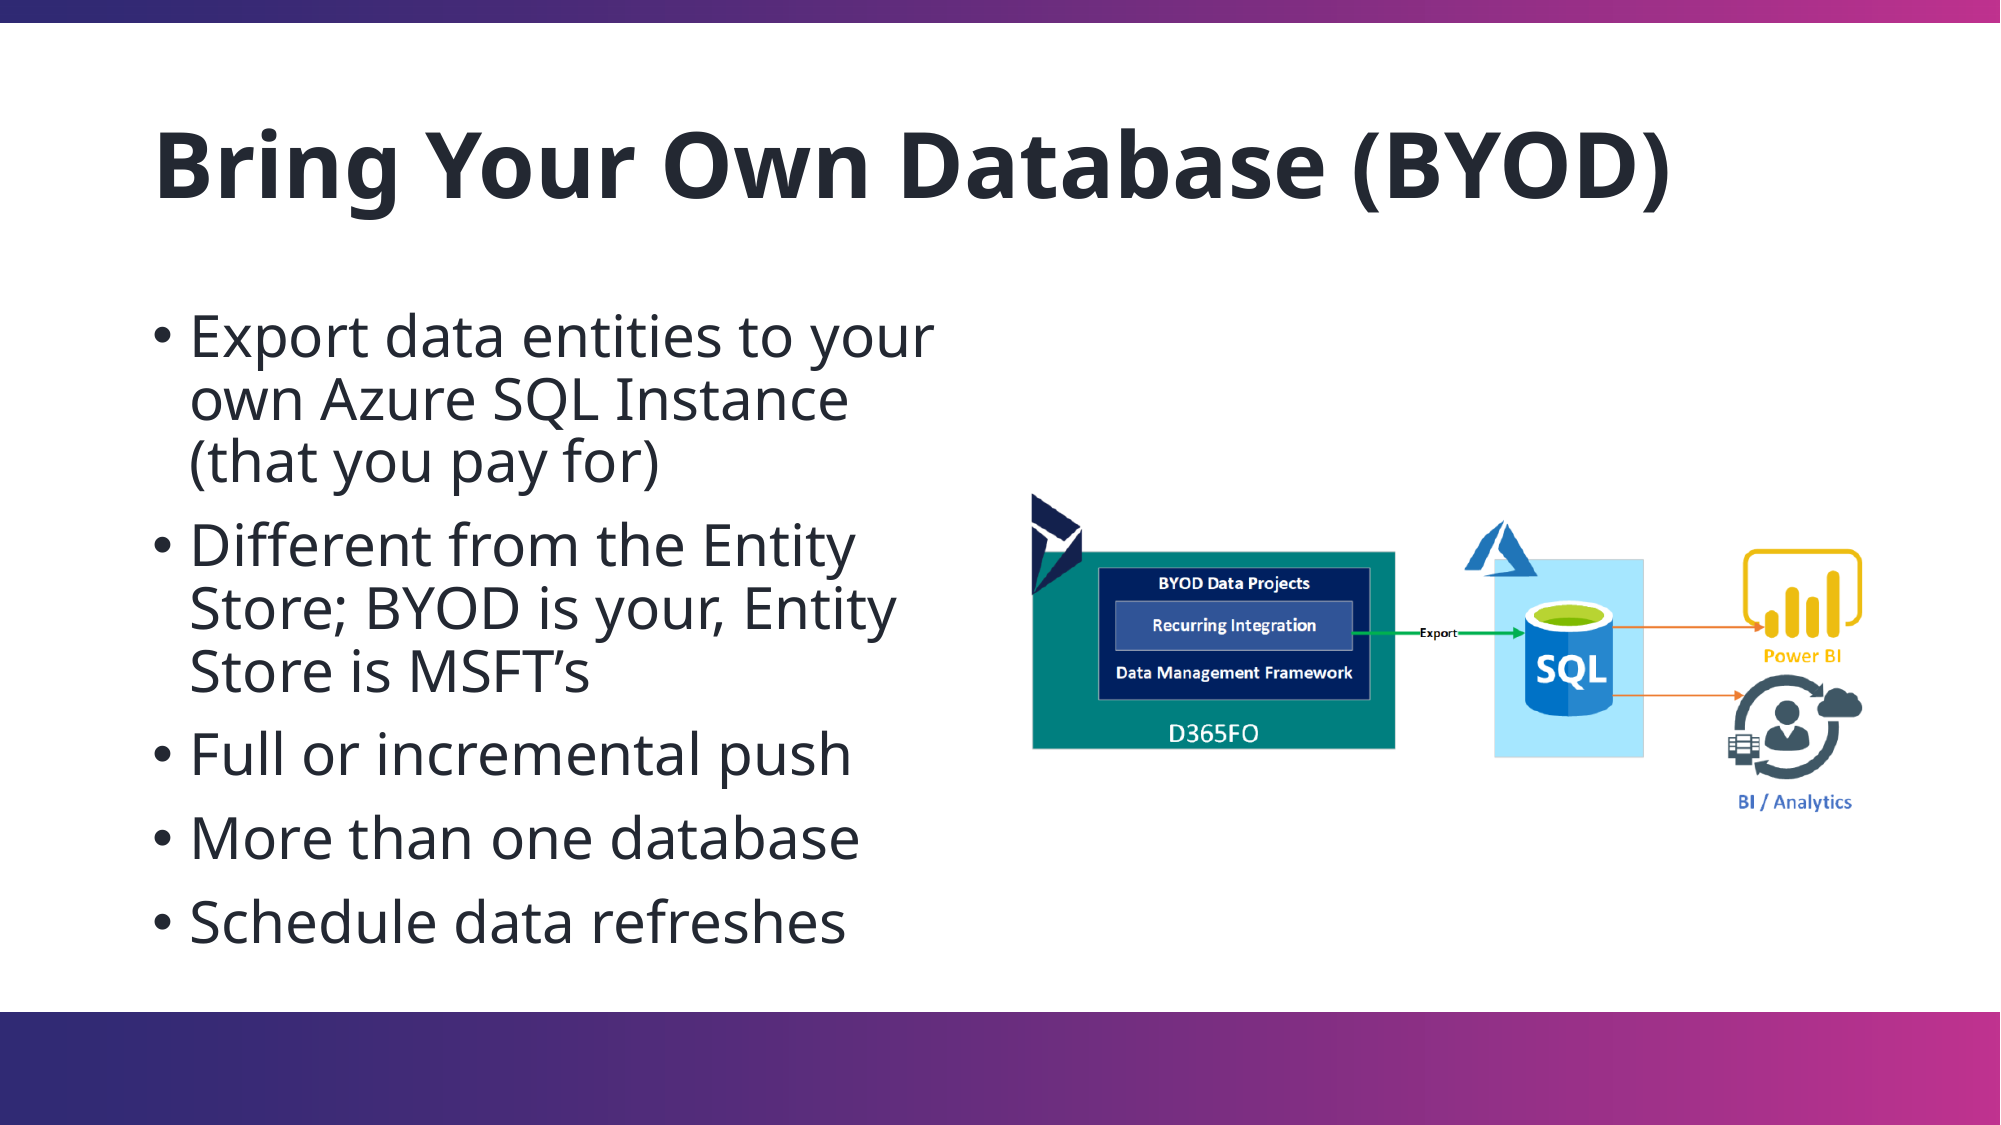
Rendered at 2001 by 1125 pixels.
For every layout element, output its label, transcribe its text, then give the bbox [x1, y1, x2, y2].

picture [0, 1012, 2000, 1125]
list Export data entities to your own Azure SQL Instance (that you pay for) Different from the Entity Store; BYOD is your, Entity Store is MSFT’s Full or incremental push More than one database Schedule data refreshes [137, 299, 988, 1014]
title Bring Your Own Database (BYOD) [137, 59, 1863, 278]
picture [0, 0, 2000, 23]
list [1012, 489, 1863, 824]
